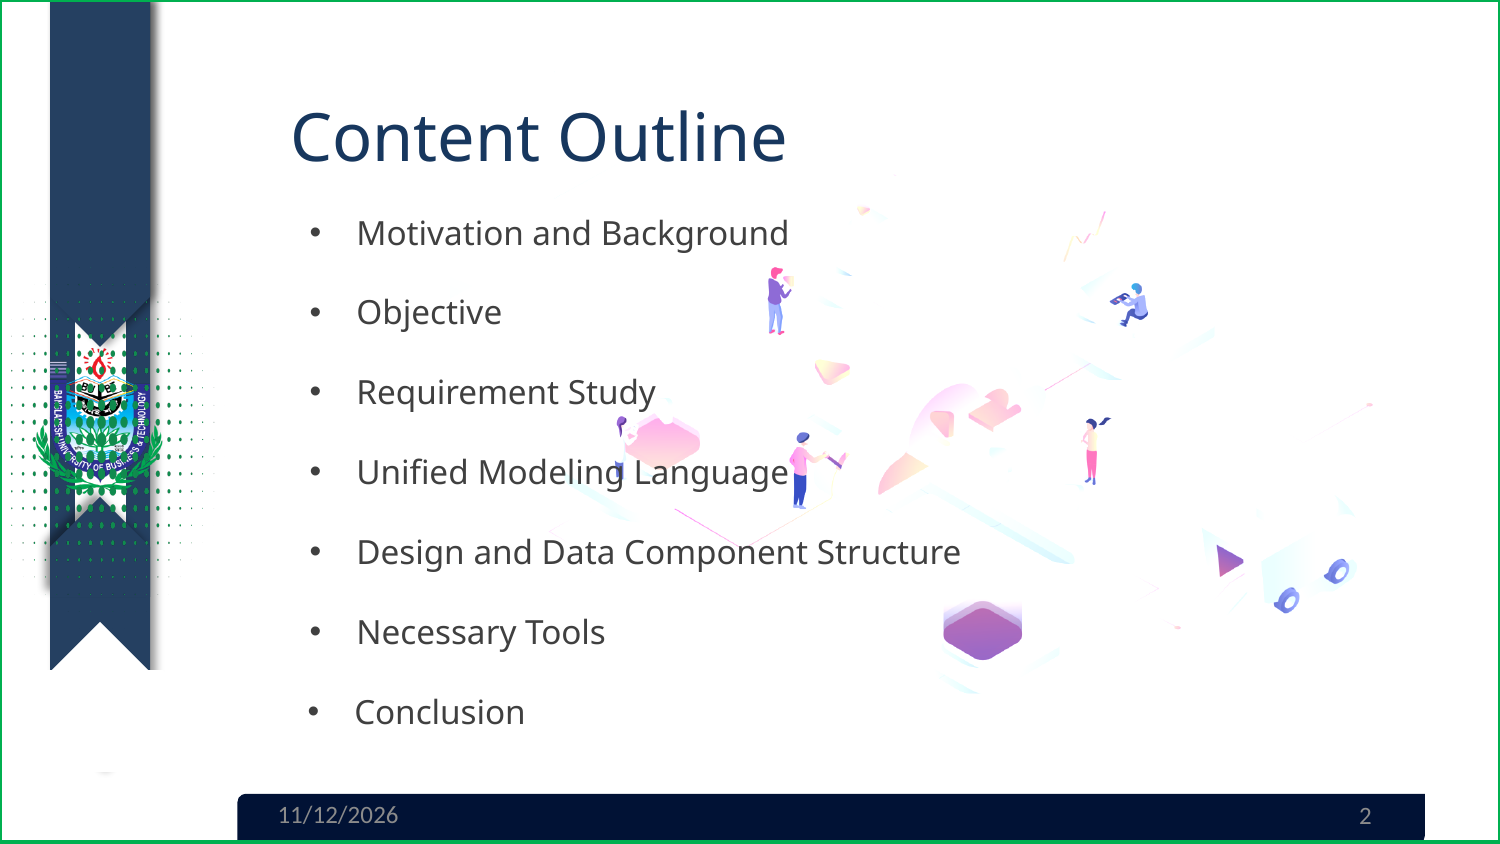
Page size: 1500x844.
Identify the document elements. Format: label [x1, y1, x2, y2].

text_box [0, 0, 1500, 844]
picture [449, 46, 1451, 798]
picture [0, 249, 225, 630]
